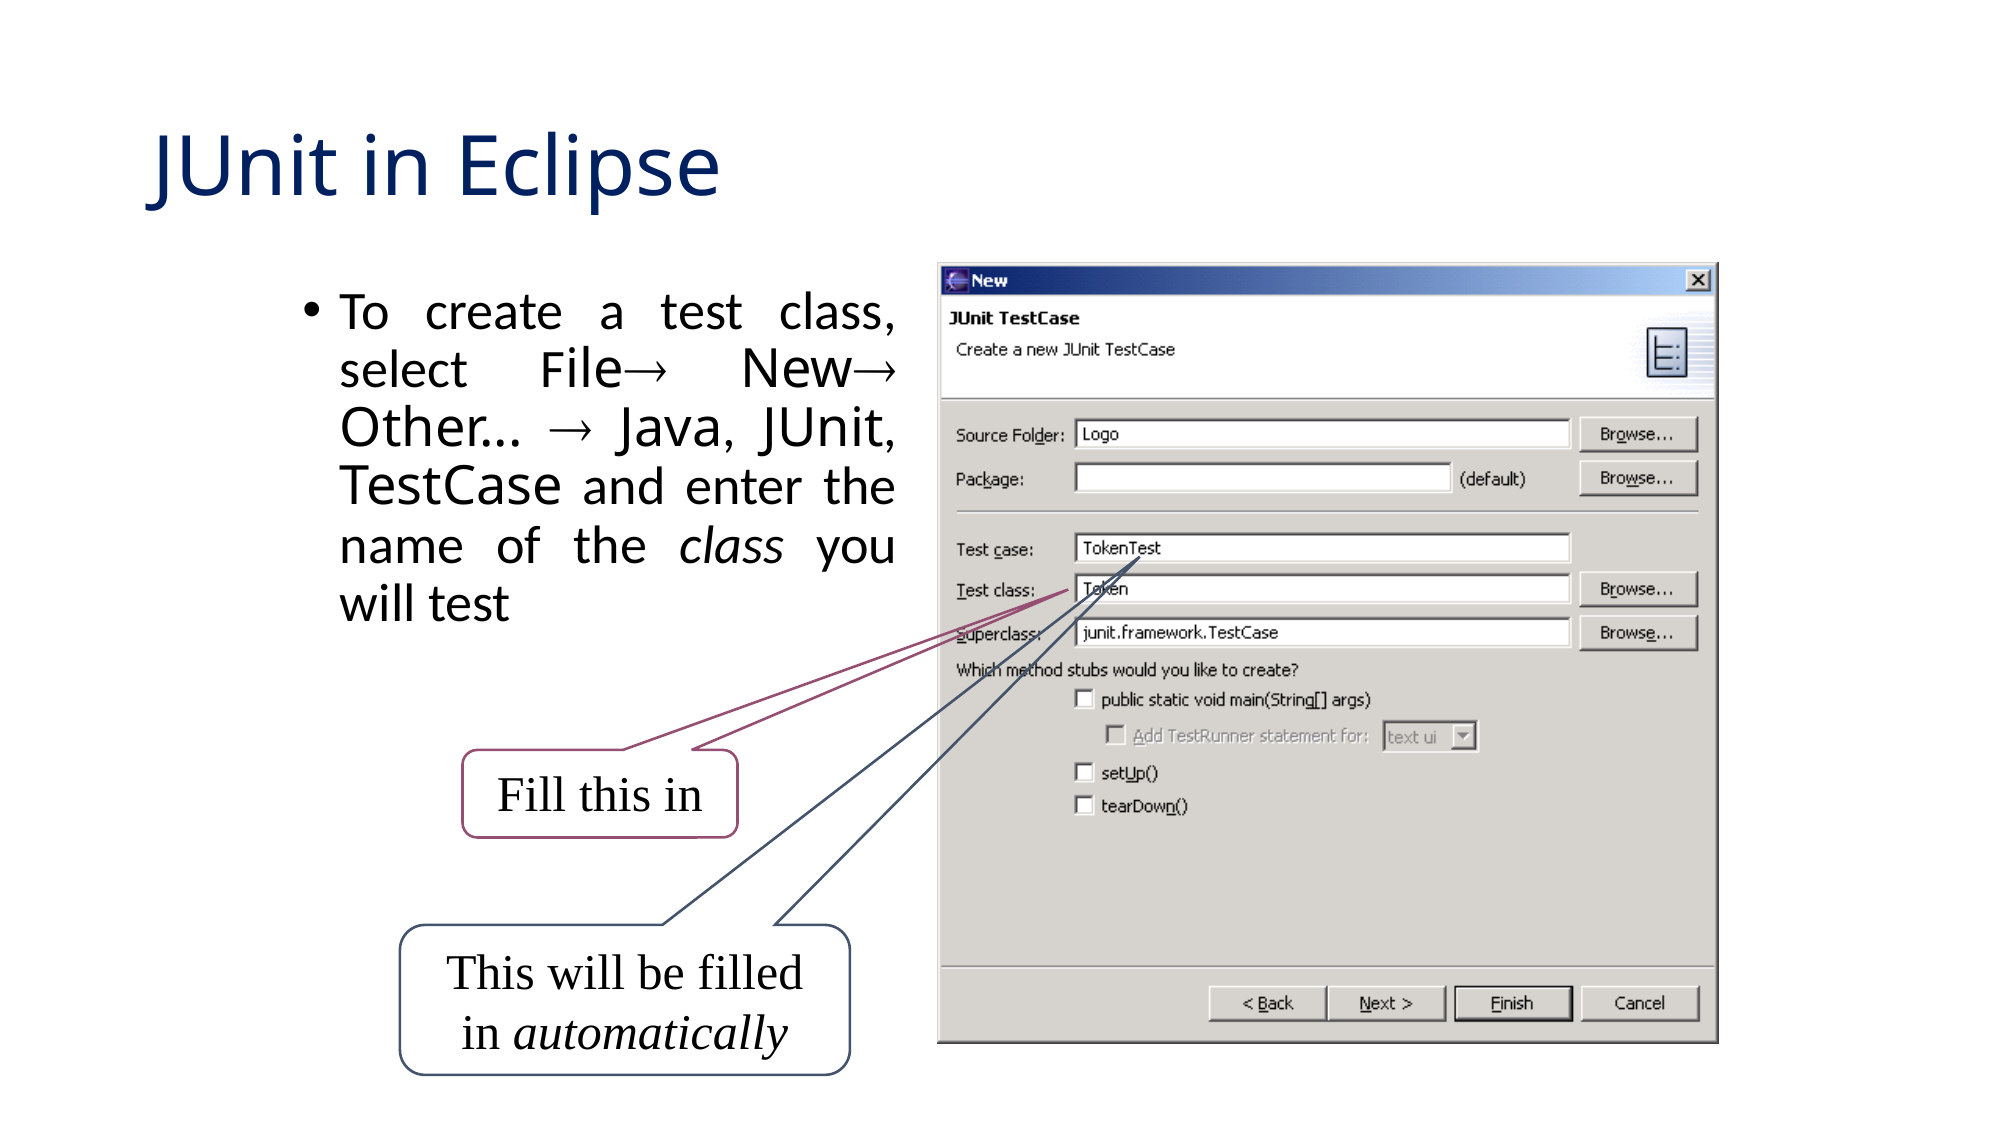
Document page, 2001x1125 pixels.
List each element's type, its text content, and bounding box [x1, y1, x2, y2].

list To create a test class, select File New Other...  Java, JUnit, TestCase and enter the name of the class you will test [287, 275, 913, 700]
text_box This will be filled in automatically [399, 713, 937, 1075]
title JUnit in Eclipse [137, 59, 1863, 278]
picture [937, 262, 1719, 1044]
text_box Fill this in [462, 636, 937, 838]
